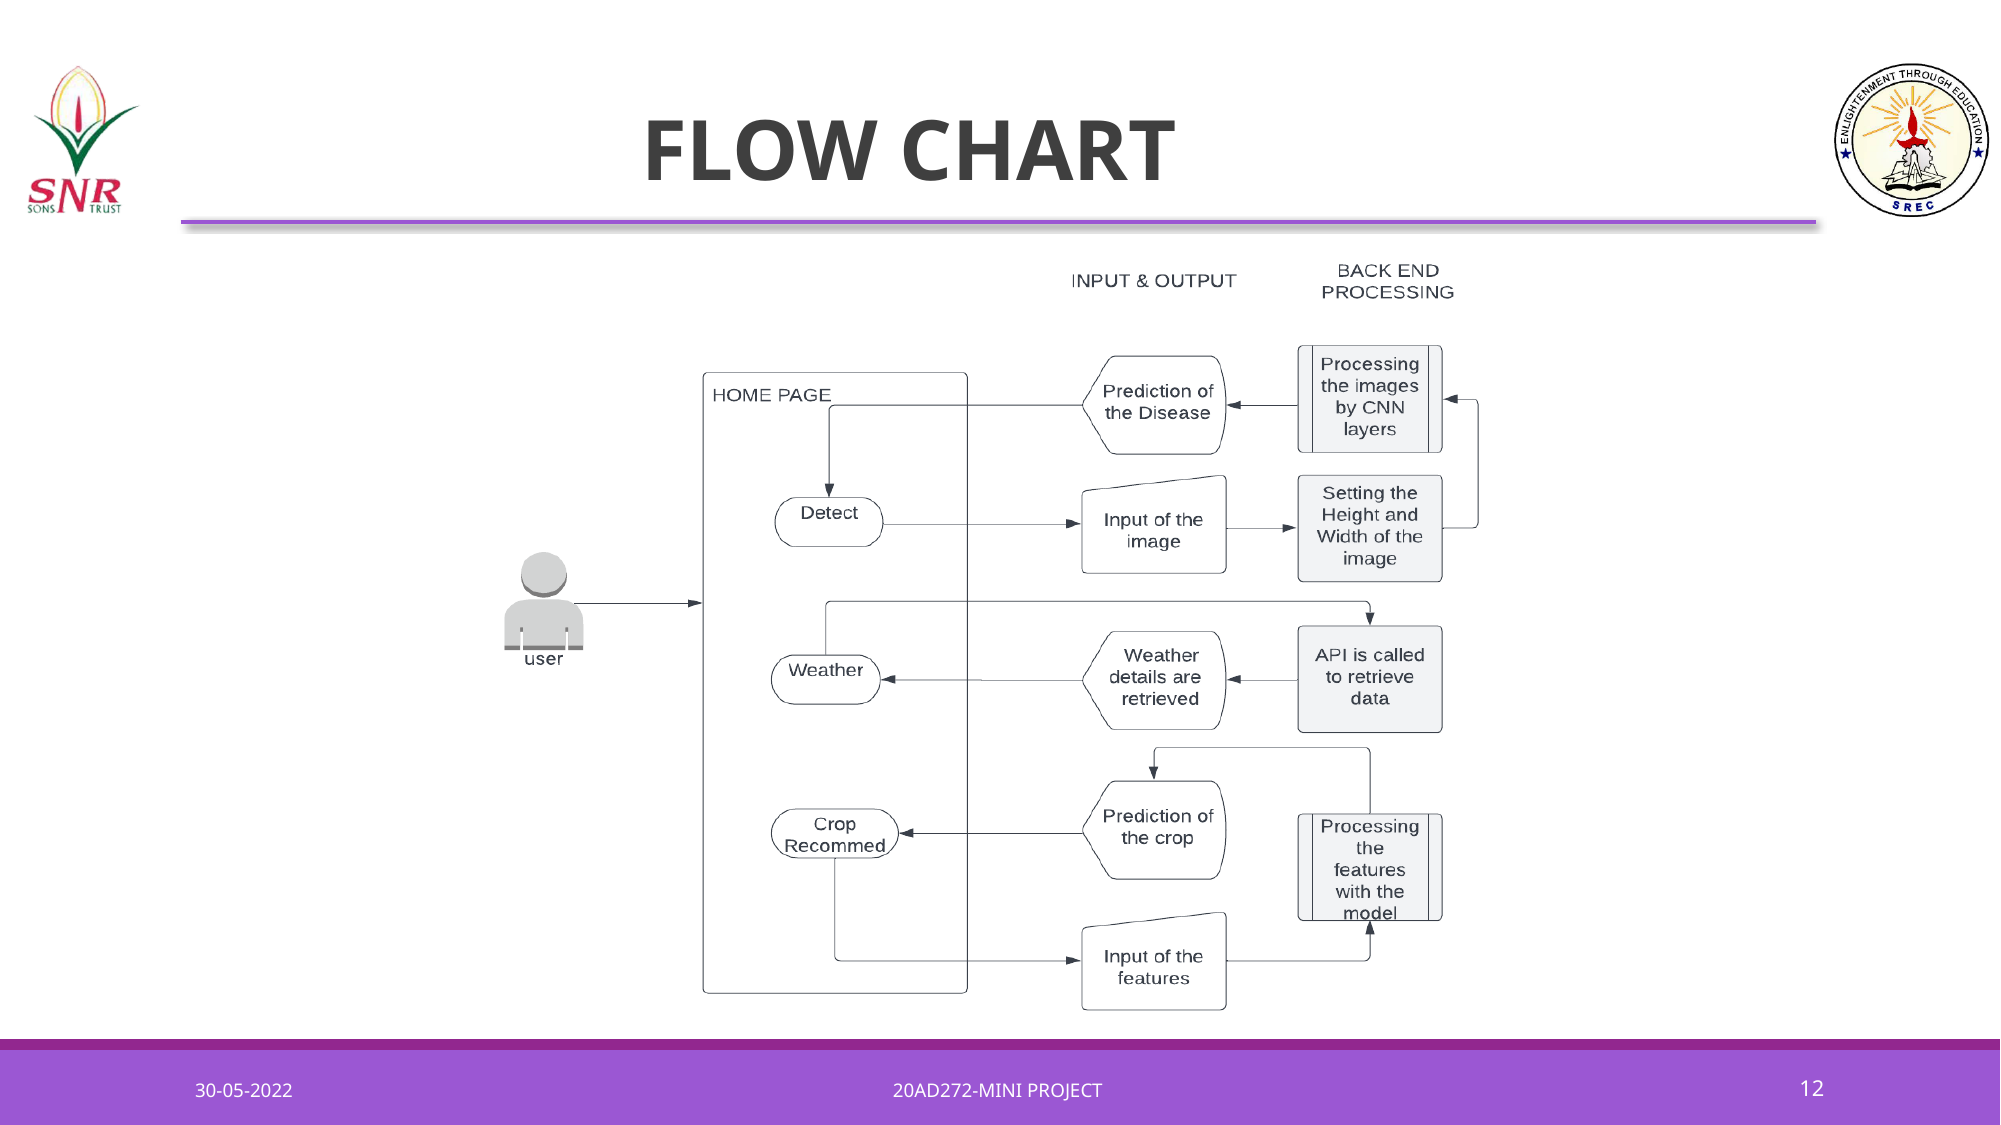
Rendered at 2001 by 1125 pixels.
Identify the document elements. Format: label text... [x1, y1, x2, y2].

picture [468, 254, 1532, 1014]
title FLOW CHART [168, 46, 1625, 209]
footer 20AD272-MINI PROJECT [604, 1059, 1396, 1120]
slide_number 12 [1624, 1059, 1840, 1120]
picture [18, 56, 149, 222]
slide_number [180, 1059, 586, 1120]
picture [1825, 57, 1999, 223]
